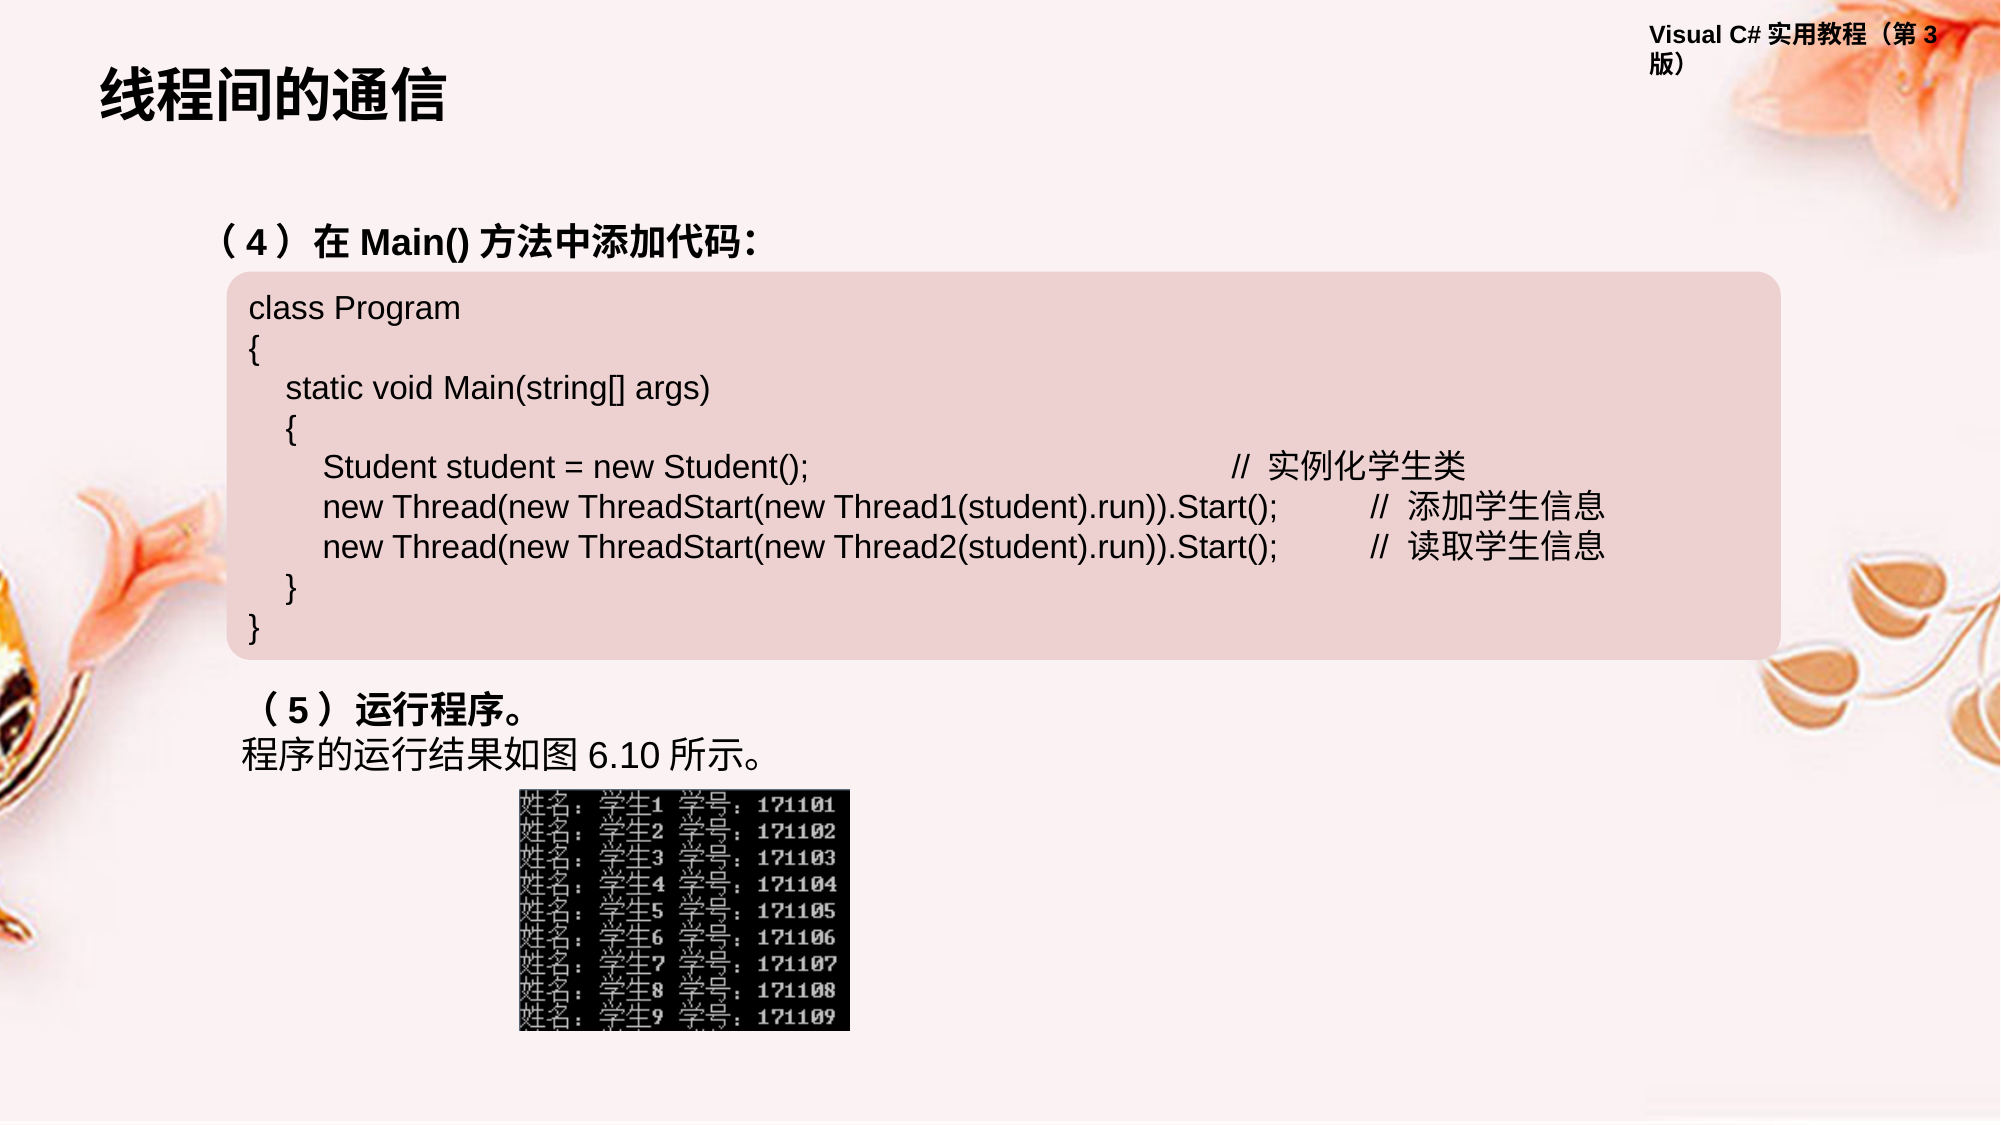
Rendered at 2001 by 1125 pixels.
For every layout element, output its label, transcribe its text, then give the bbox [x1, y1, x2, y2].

text_box 线程间的通信 [83, 58, 895, 136]
text_box class Program { static void Main(string[] args) { Student student = new Student(); // 实例化学生类 new Thread(new ThreadStart(new Thread1(student).run)).Start(); // 添加学生信息 new Thread(new ThreadStart(new Thread2(student).run)).Start(); // 读取学生信息 } } [226, 271, 1781, 660]
picture [0, 0, 2001, 1125]
text_box （4）在Main()方法中添加代码： [184, 211, 970, 271]
text_box （5）运行程序。 程序的运行结果如图6.10所示。 [226, 678, 1115, 784]
